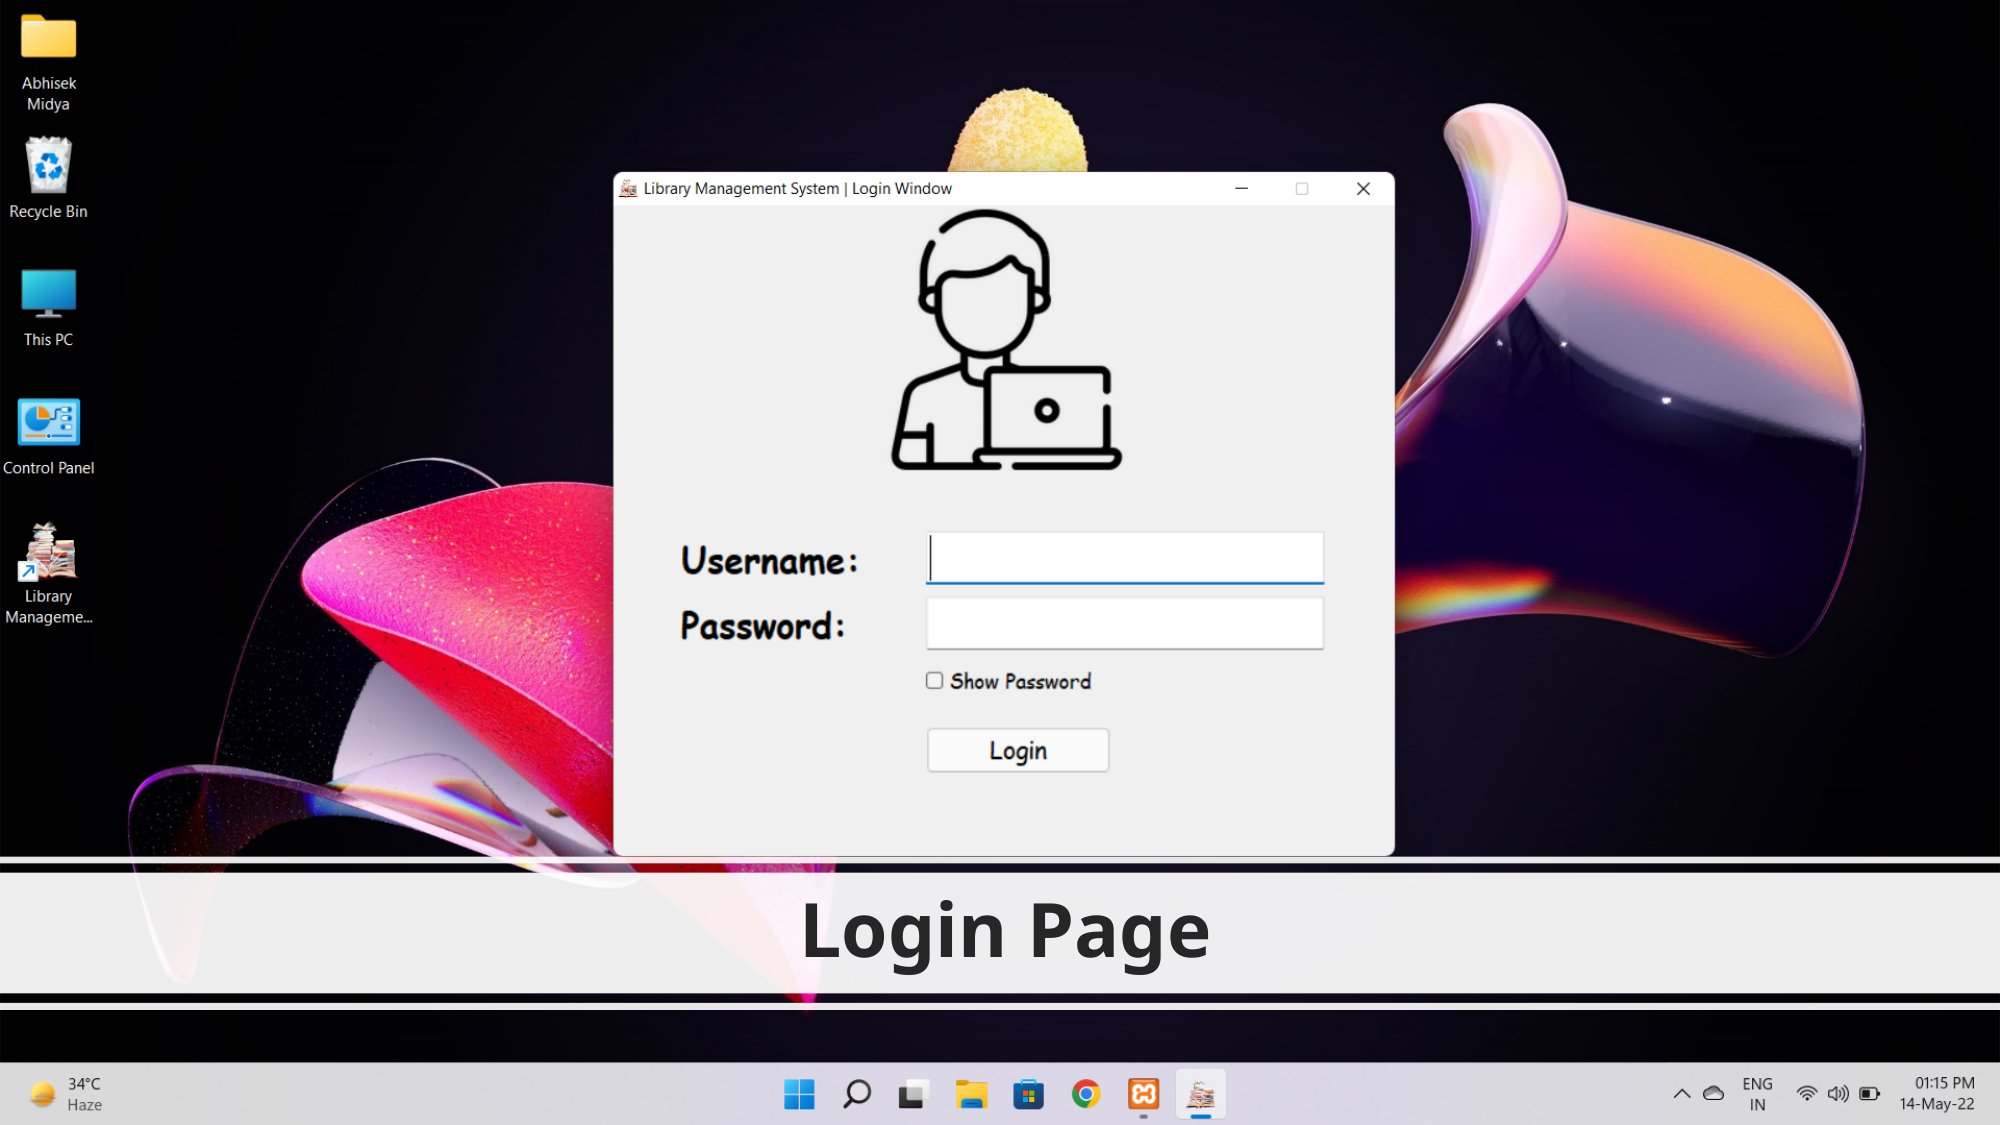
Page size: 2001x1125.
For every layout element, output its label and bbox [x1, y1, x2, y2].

list [0, 860, 2000, 1006]
list [0, 1007, 2000, 1125]
list [0, 0, 2000, 859]
